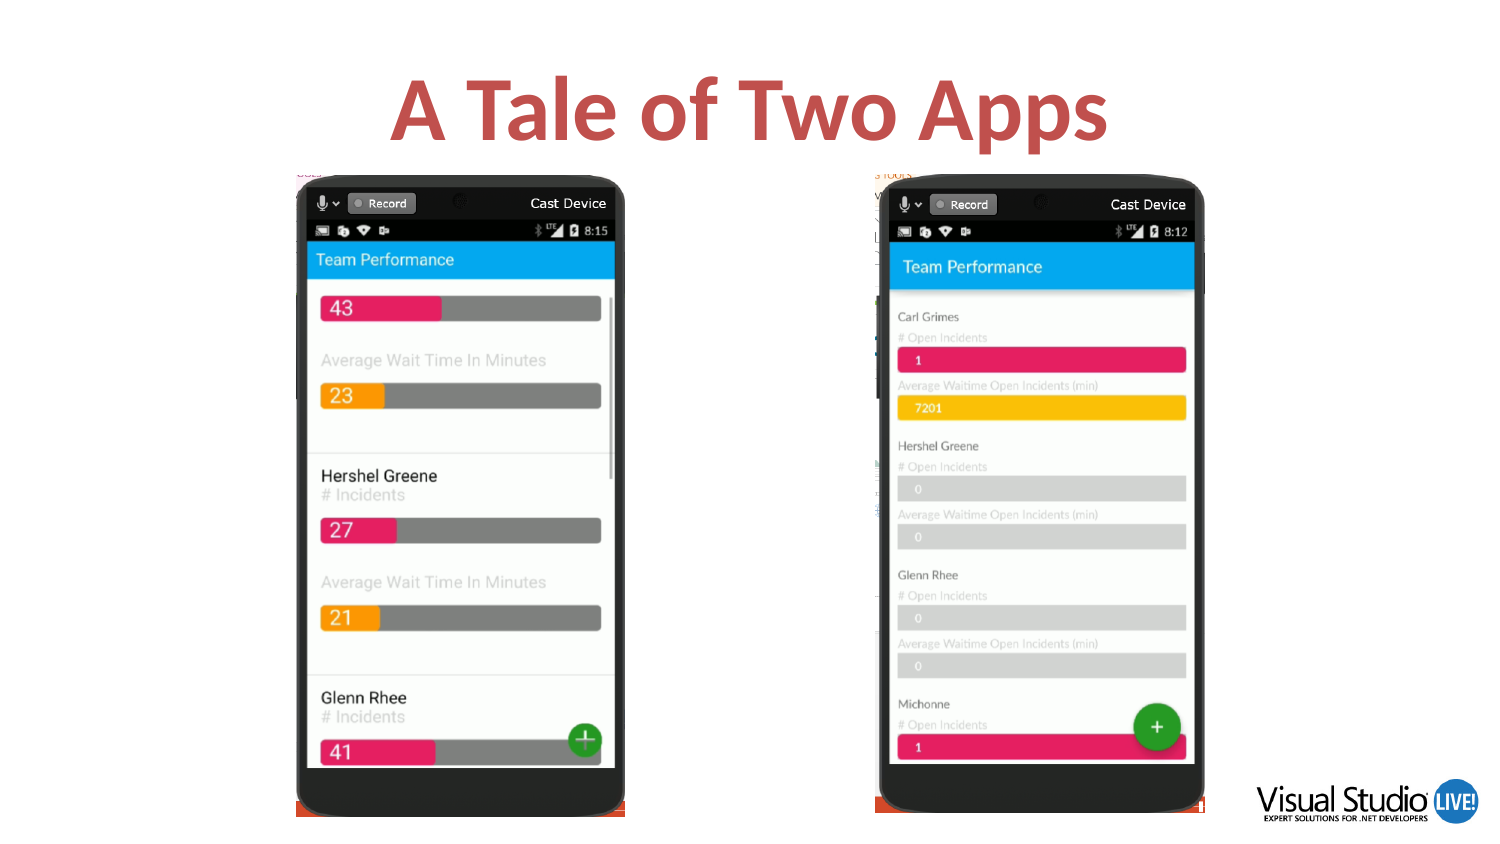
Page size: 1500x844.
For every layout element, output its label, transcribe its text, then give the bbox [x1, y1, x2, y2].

picture [0, 0, 1500, 844]
title A Tale of Two Apps [75, 33, 1425, 175]
